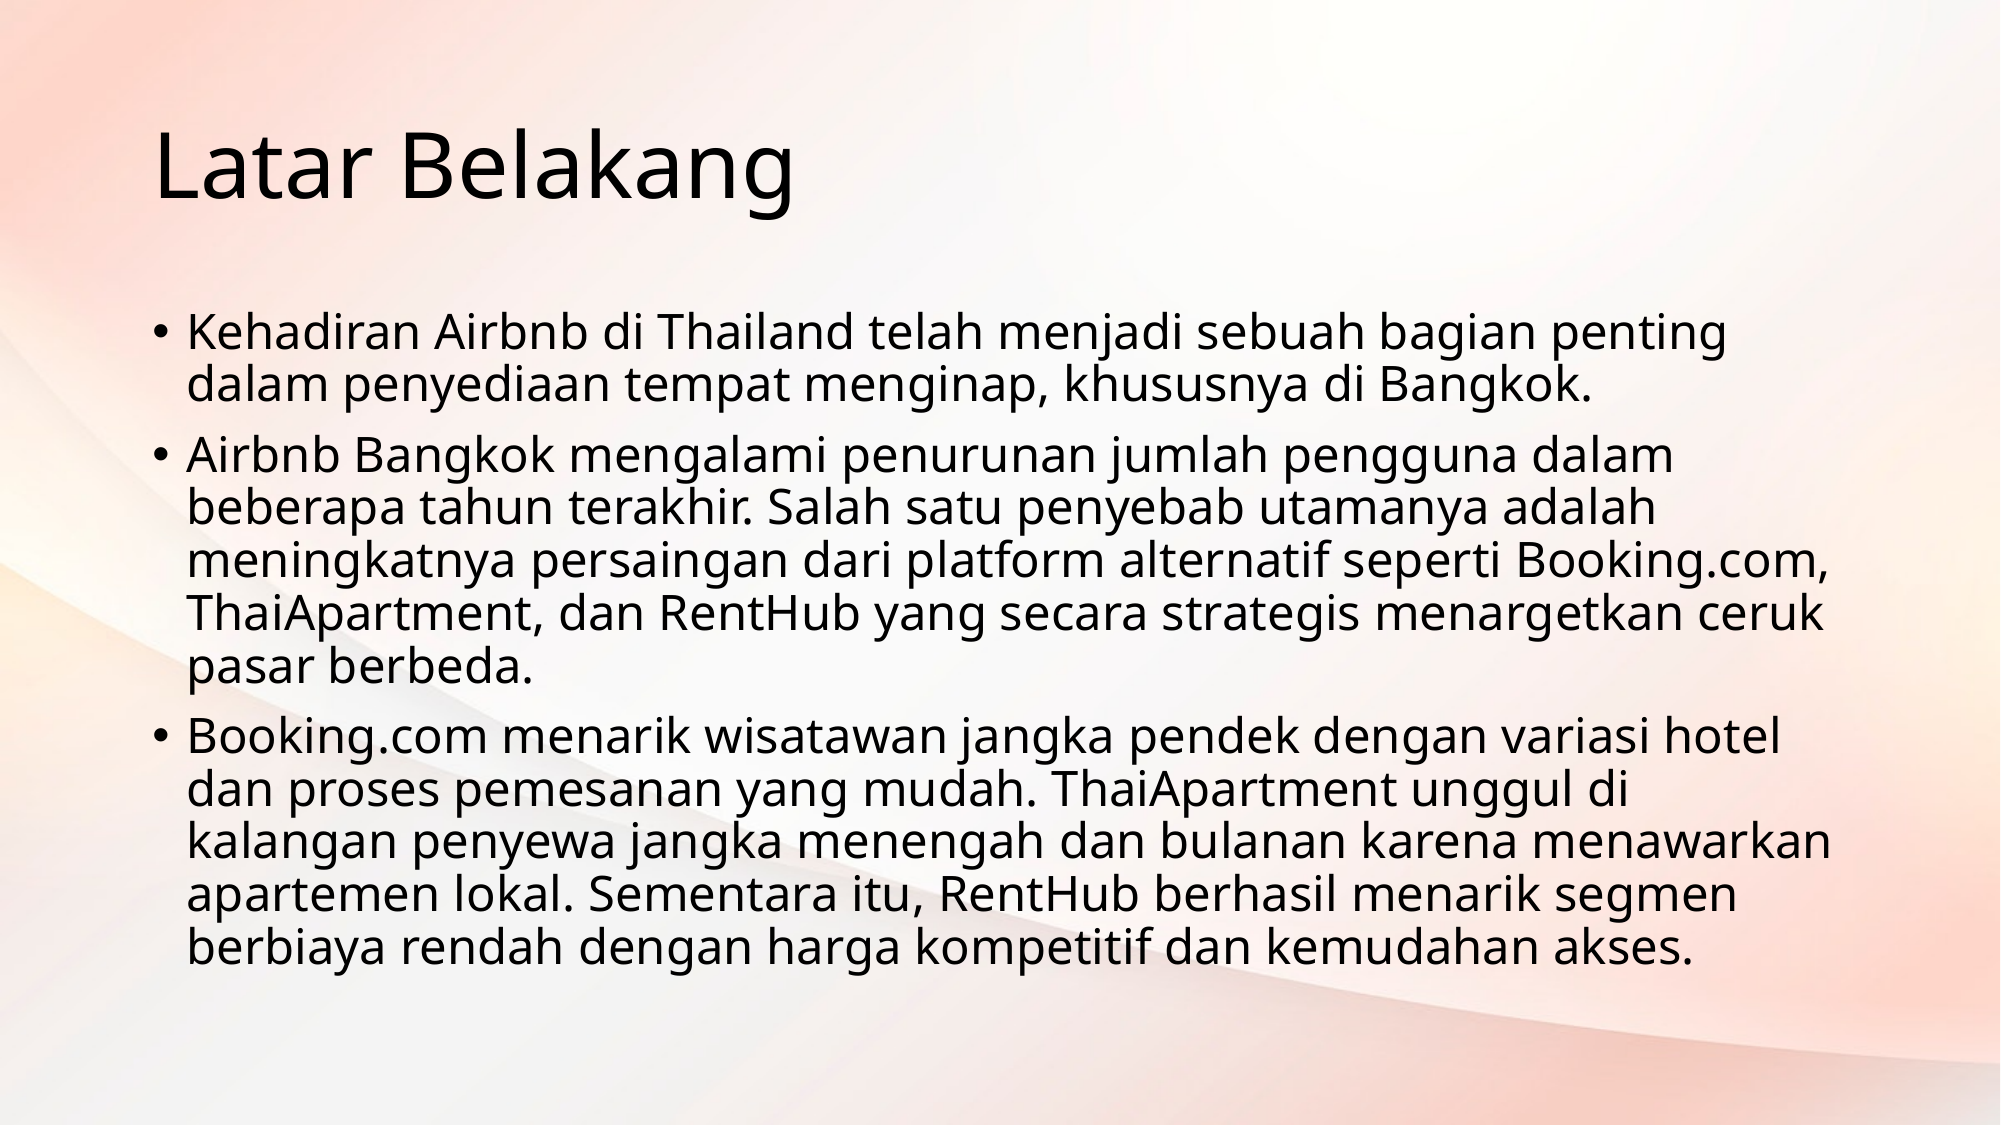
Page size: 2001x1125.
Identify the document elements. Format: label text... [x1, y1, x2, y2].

picture [0, 0, 2001, 1125]
list Kehadiran Airbnb di Thailand telah menjadi sebuah bagian penting dalam penyediaan tempat menginap, khususnya di Bangkok. Airbnb Bangkok mengalami penurunan jumlah pengguna dalam beberapa tahun terakhir. Salah satu penyebab utamanya adalah meningkatnya persaingan dari platform alternatif seperti Booking.com, ThaiApartment, dan RentHub yang secara strategis menargetkan ceruk pasar berbeda. Booking.com menarik wisatawan jangka pendek dengan variasi hotel dan proses pemesanan yang mudah. ThaiApartment unggul di kalangan penyewa jangka menengah dan bulanan karena menawarkan apartemen lokal. Sementara itu, RentHub berhasil menarik segmen berbiaya rendah dengan harga kompetitif dan kemudahan akses. [137, 299, 1863, 1014]
title Latar Belakang [137, 59, 1863, 278]
